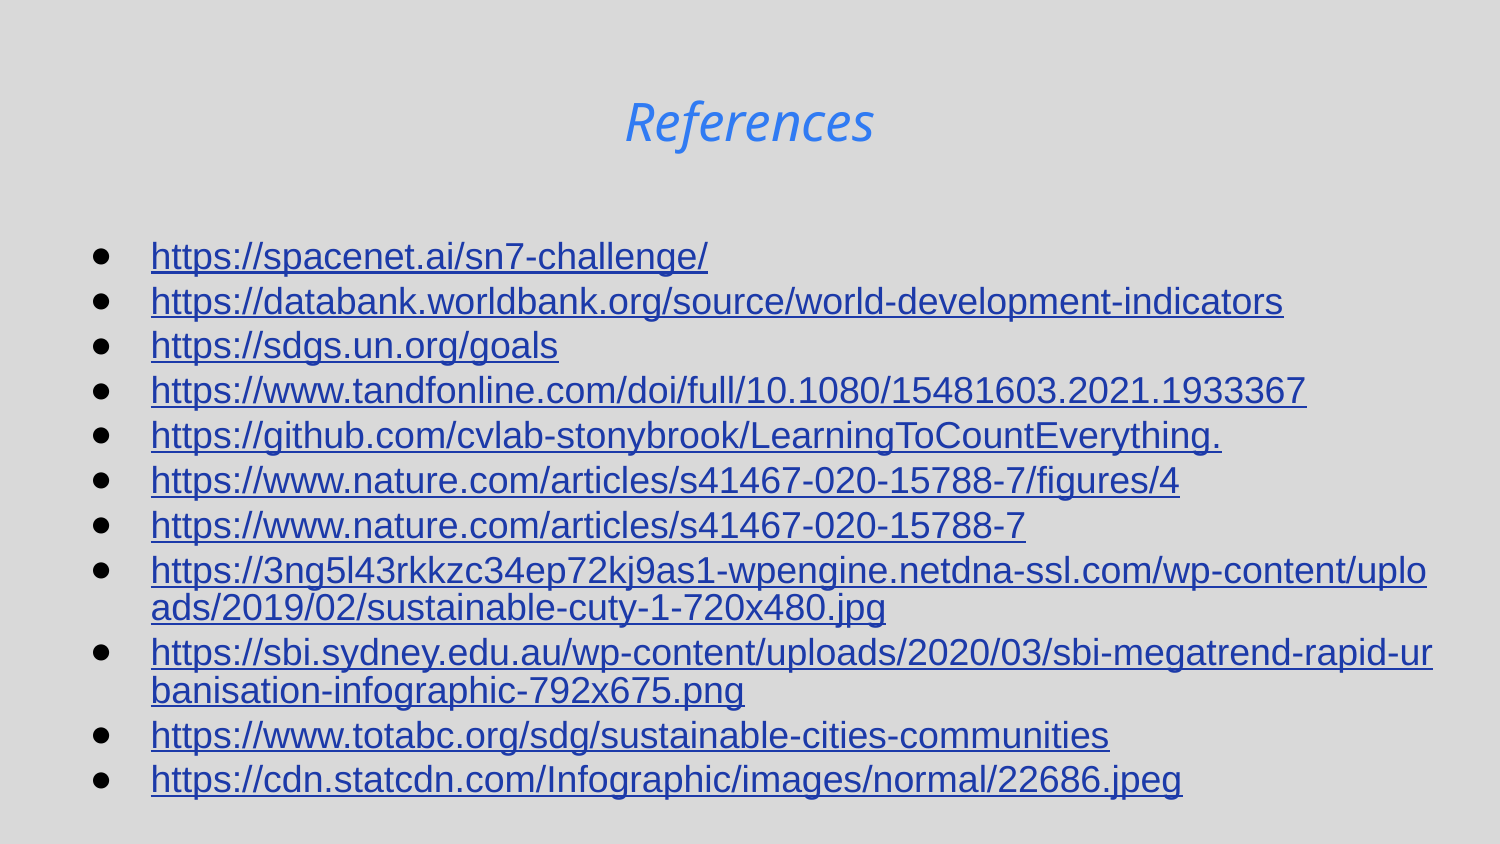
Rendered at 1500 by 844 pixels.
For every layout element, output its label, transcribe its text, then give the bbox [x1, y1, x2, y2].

title References [51, 72, 1449, 167]
list https://spacenet.ai/sn7-challenge/ https://databank.worldbank.org/source/world-development-indicators https://sdgs.un.org/goals https://www.tandfonline.com/doi/full/10.1080/15481603.2021.1933367 https://github.com/cvlab-stonybrook/LearningToCountEverything. https://www.nature.com/articles/s41467-020-15788-7/figures/4 https://www.nature.com/articles/s41467-020-15788-7 https://3ng5l43rkkzc34ep72kj9as1-wpengine.netdna-ssl.com/wp-content/uploads/2019/02/sustainable-cuty-1-720x480.jpg https://sbi.sydney.edu.au/wp-content/uploads/2020/03/sbi-megatrend-rapid-urbanisation-infographic-792x675.png https://www.totabc.org/sdg/sustainable-cities-communities https://cdn.statcdn.com/Infographic/images/normal/22686.jpeg [51, 189, 1449, 750]
